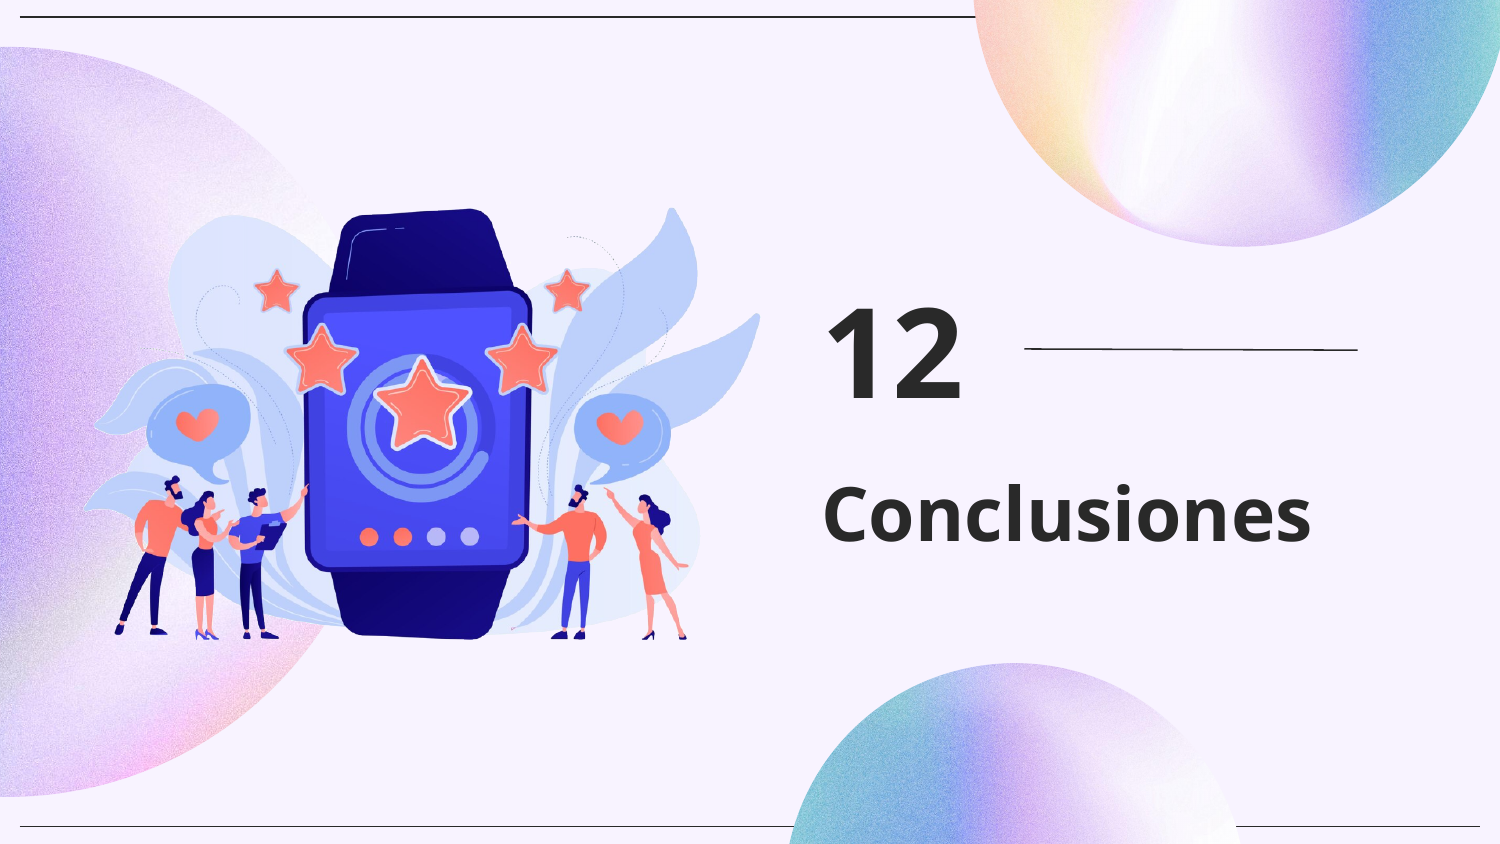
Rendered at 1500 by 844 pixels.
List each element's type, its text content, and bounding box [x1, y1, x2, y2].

title 12 [806, 279, 1025, 418]
picture [973, 0, 1500, 247]
picture [0, 46, 781, 797]
picture [789, 663, 1241, 844]
title Conclusiones [806, 451, 1383, 564]
